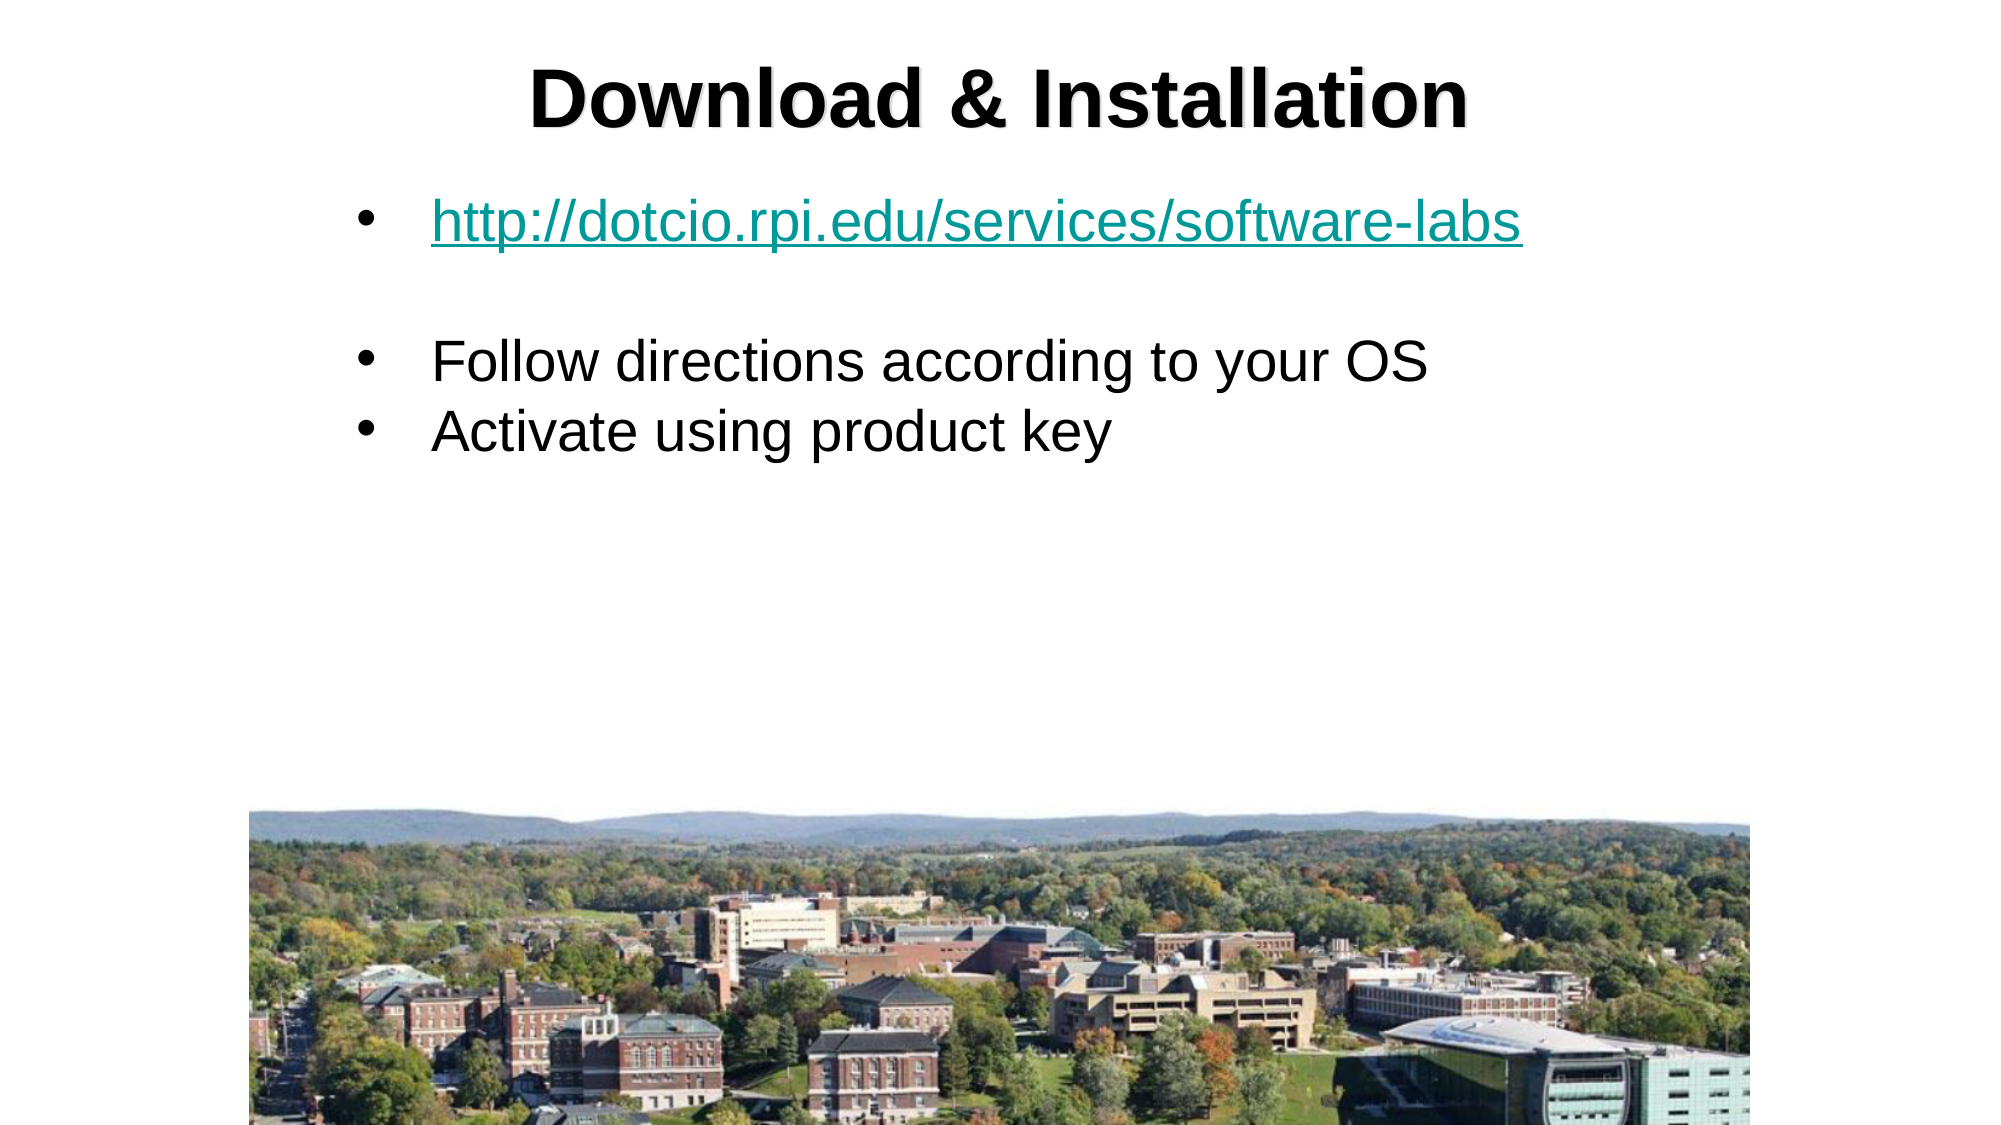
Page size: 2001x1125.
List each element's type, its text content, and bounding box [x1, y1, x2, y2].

text_box http://dotcio.rpi.edu/services/software-labs Follow directions according to your OS Activate using product key [341, 175, 1659, 680]
picture [249, 803, 1751, 1125]
title Download & Installation [33, 24, 1967, 163]
